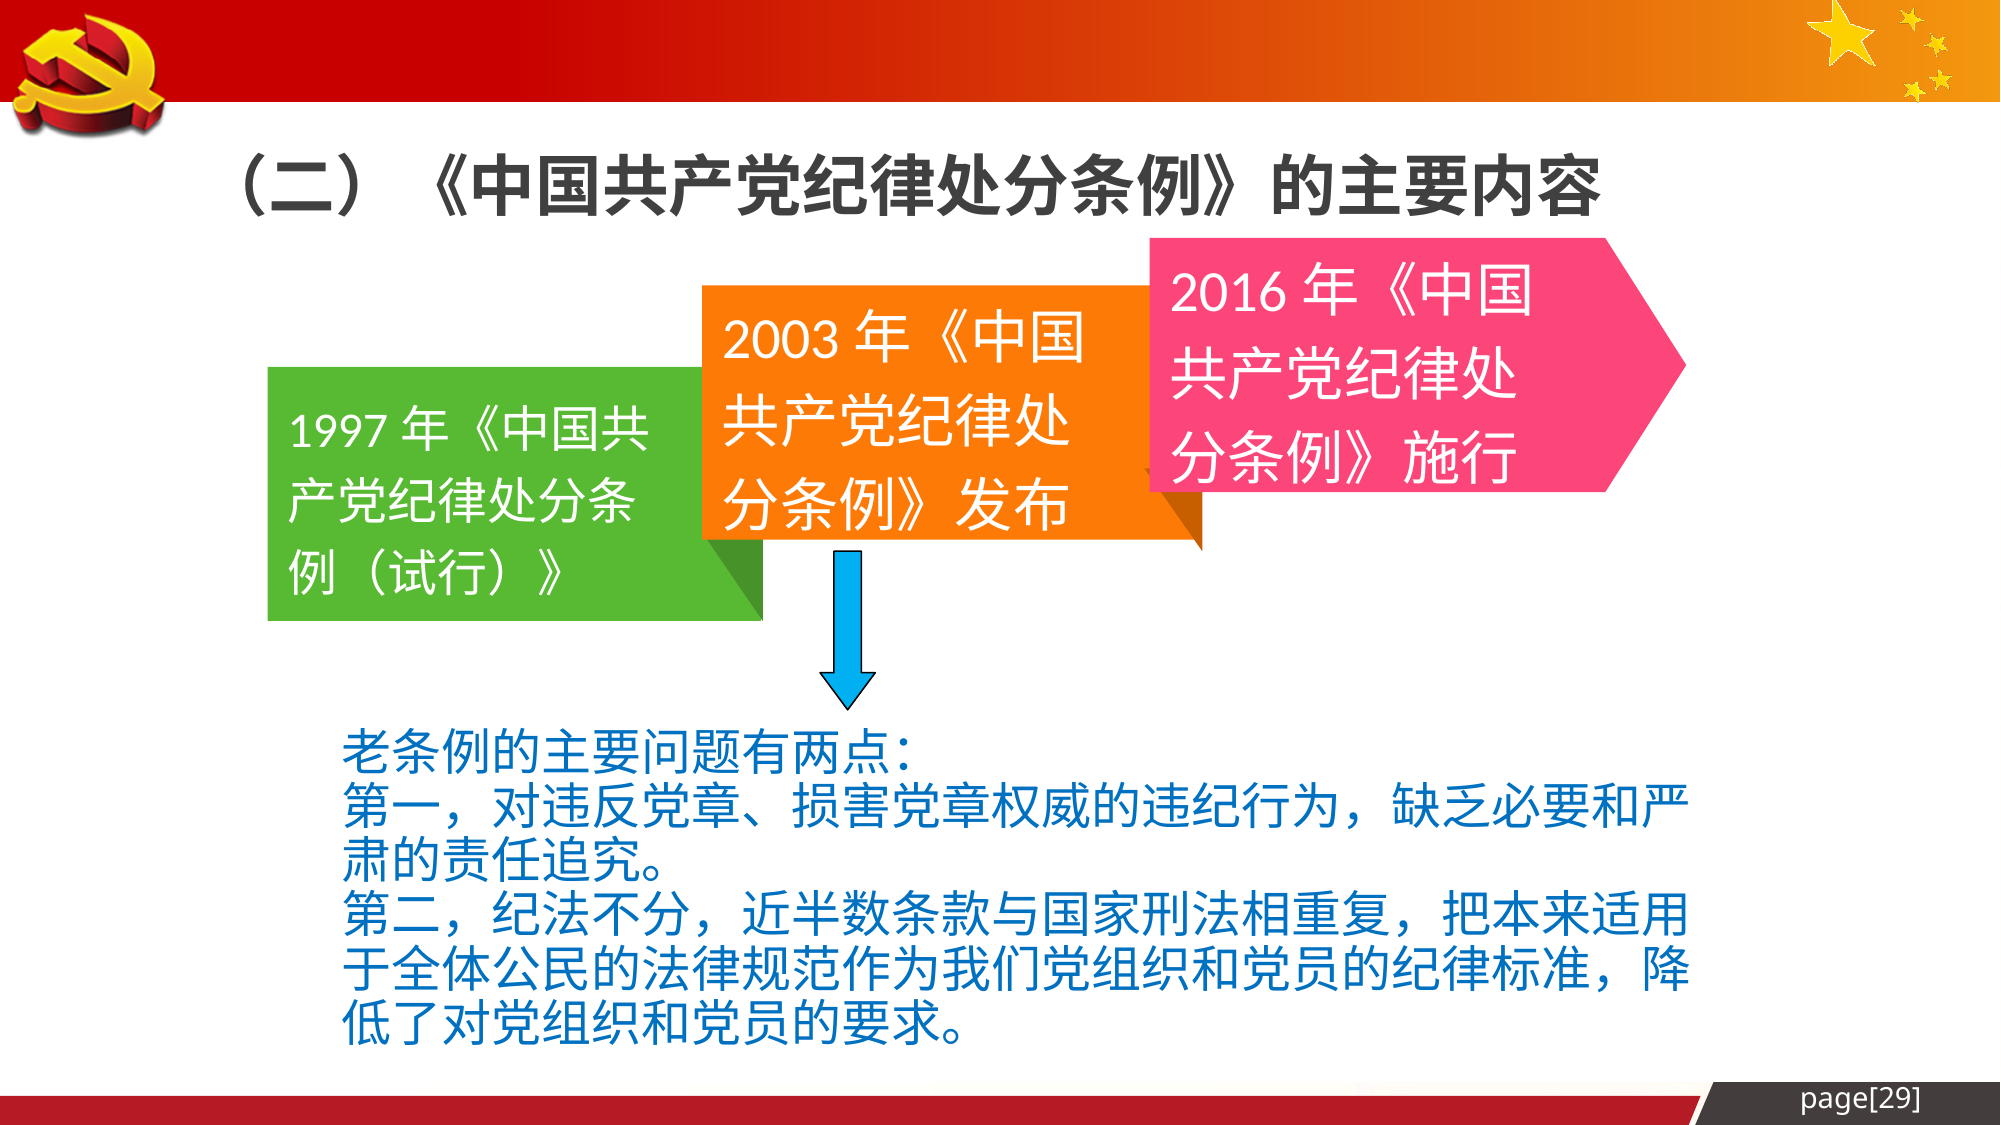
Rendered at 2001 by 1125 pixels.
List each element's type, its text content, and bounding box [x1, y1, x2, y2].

text_box [820, 551, 876, 710]
text_box 1997年《中国共产党纪律处分条例（试行）》 [267, 366, 762, 621]
text_box （二）《中国共产党纪律处分条例》的主要内容 [158, 94, 1647, 249]
text_box 老条例的主要问题有两点： 第一，对违反党章、损害党章权威的违纪行为，缺乏必要和严肃的责任追究。 第二，纪法不分，近半数条款与国家刑法相重复，把本来适用于全体公民的法律规范作为我们党组织和党员的纪律标准，降低了对党组织和党员的要求。 [326, 718, 1743, 1059]
text_box [707, 540, 763, 621]
text_box [1161, 493, 1203, 552]
picture [0, 1082, 1713, 1125]
text_box 2003年《中国共产党纪律处分条例》发布 [702, 285, 1193, 540]
text_box 2016年《中国共产党纪律处分条例》施行 [1149, 249, 1687, 493]
